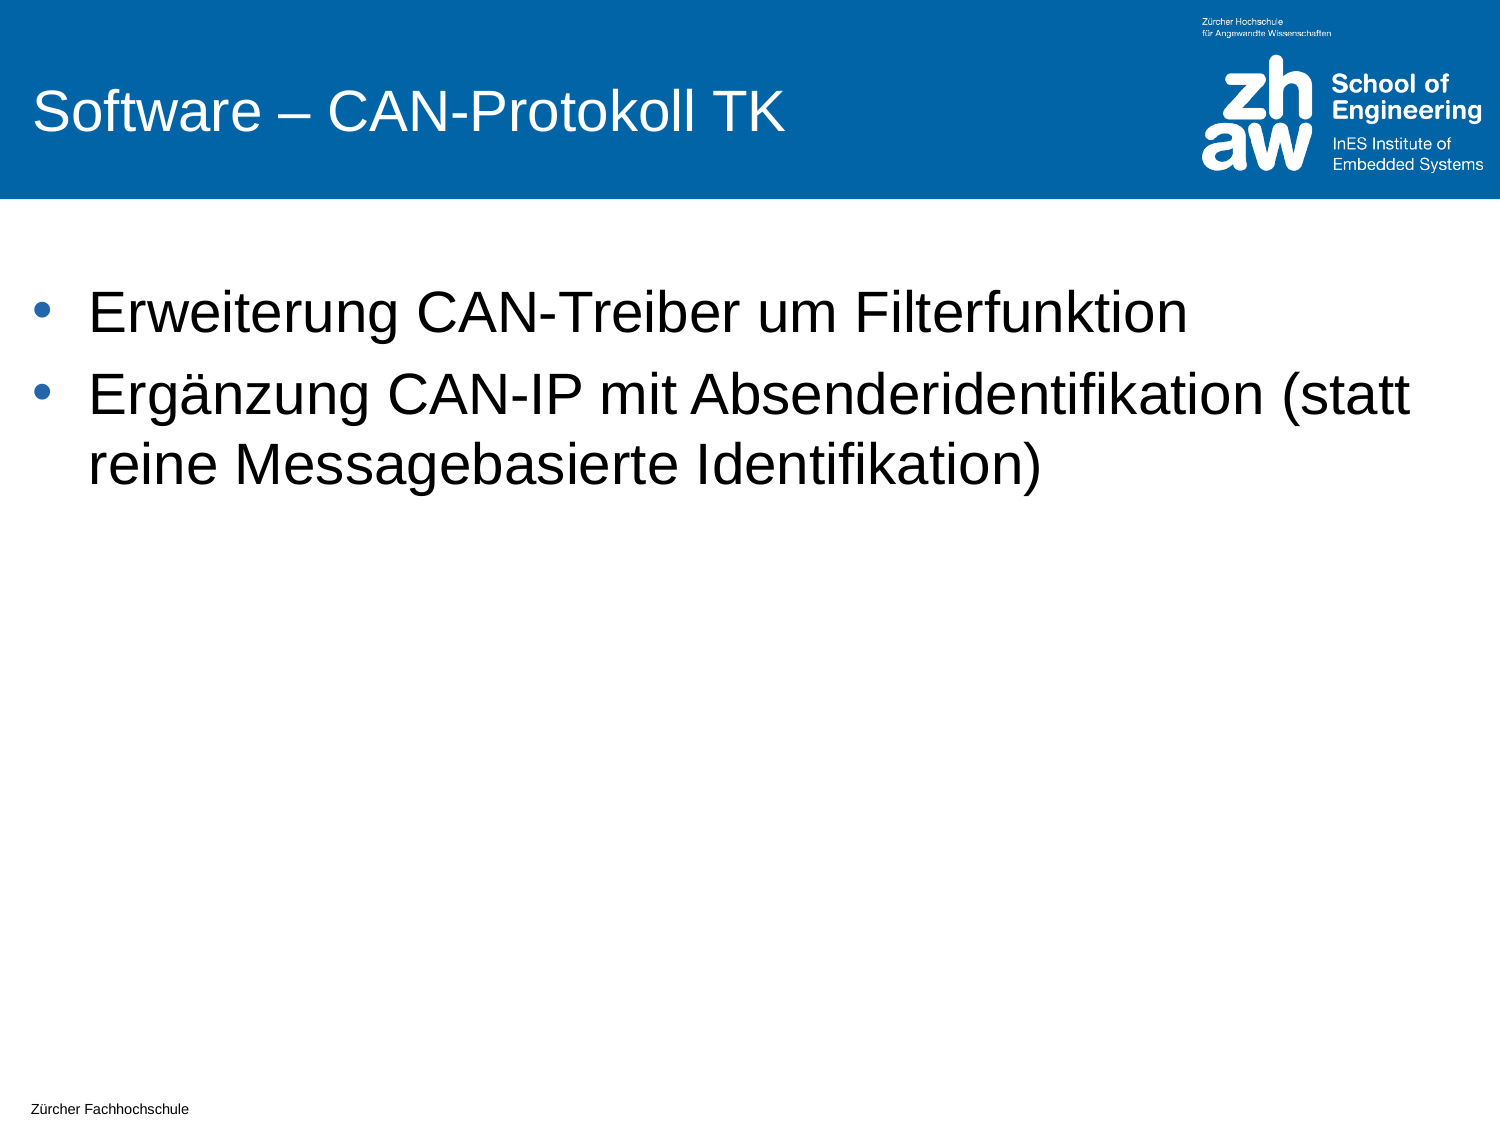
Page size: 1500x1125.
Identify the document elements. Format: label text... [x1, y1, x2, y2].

list Erweiterung CAN-Treiber um Filterfunktion Ergänzung CAN-IP mit Absenderidentifikation (statt reine Messagebasierte Identifikation) [17, 267, 1483, 1012]
picture [1202, 18, 1483, 173]
title Software – CAN-Protokoll TK [17, 31, 1158, 185]
